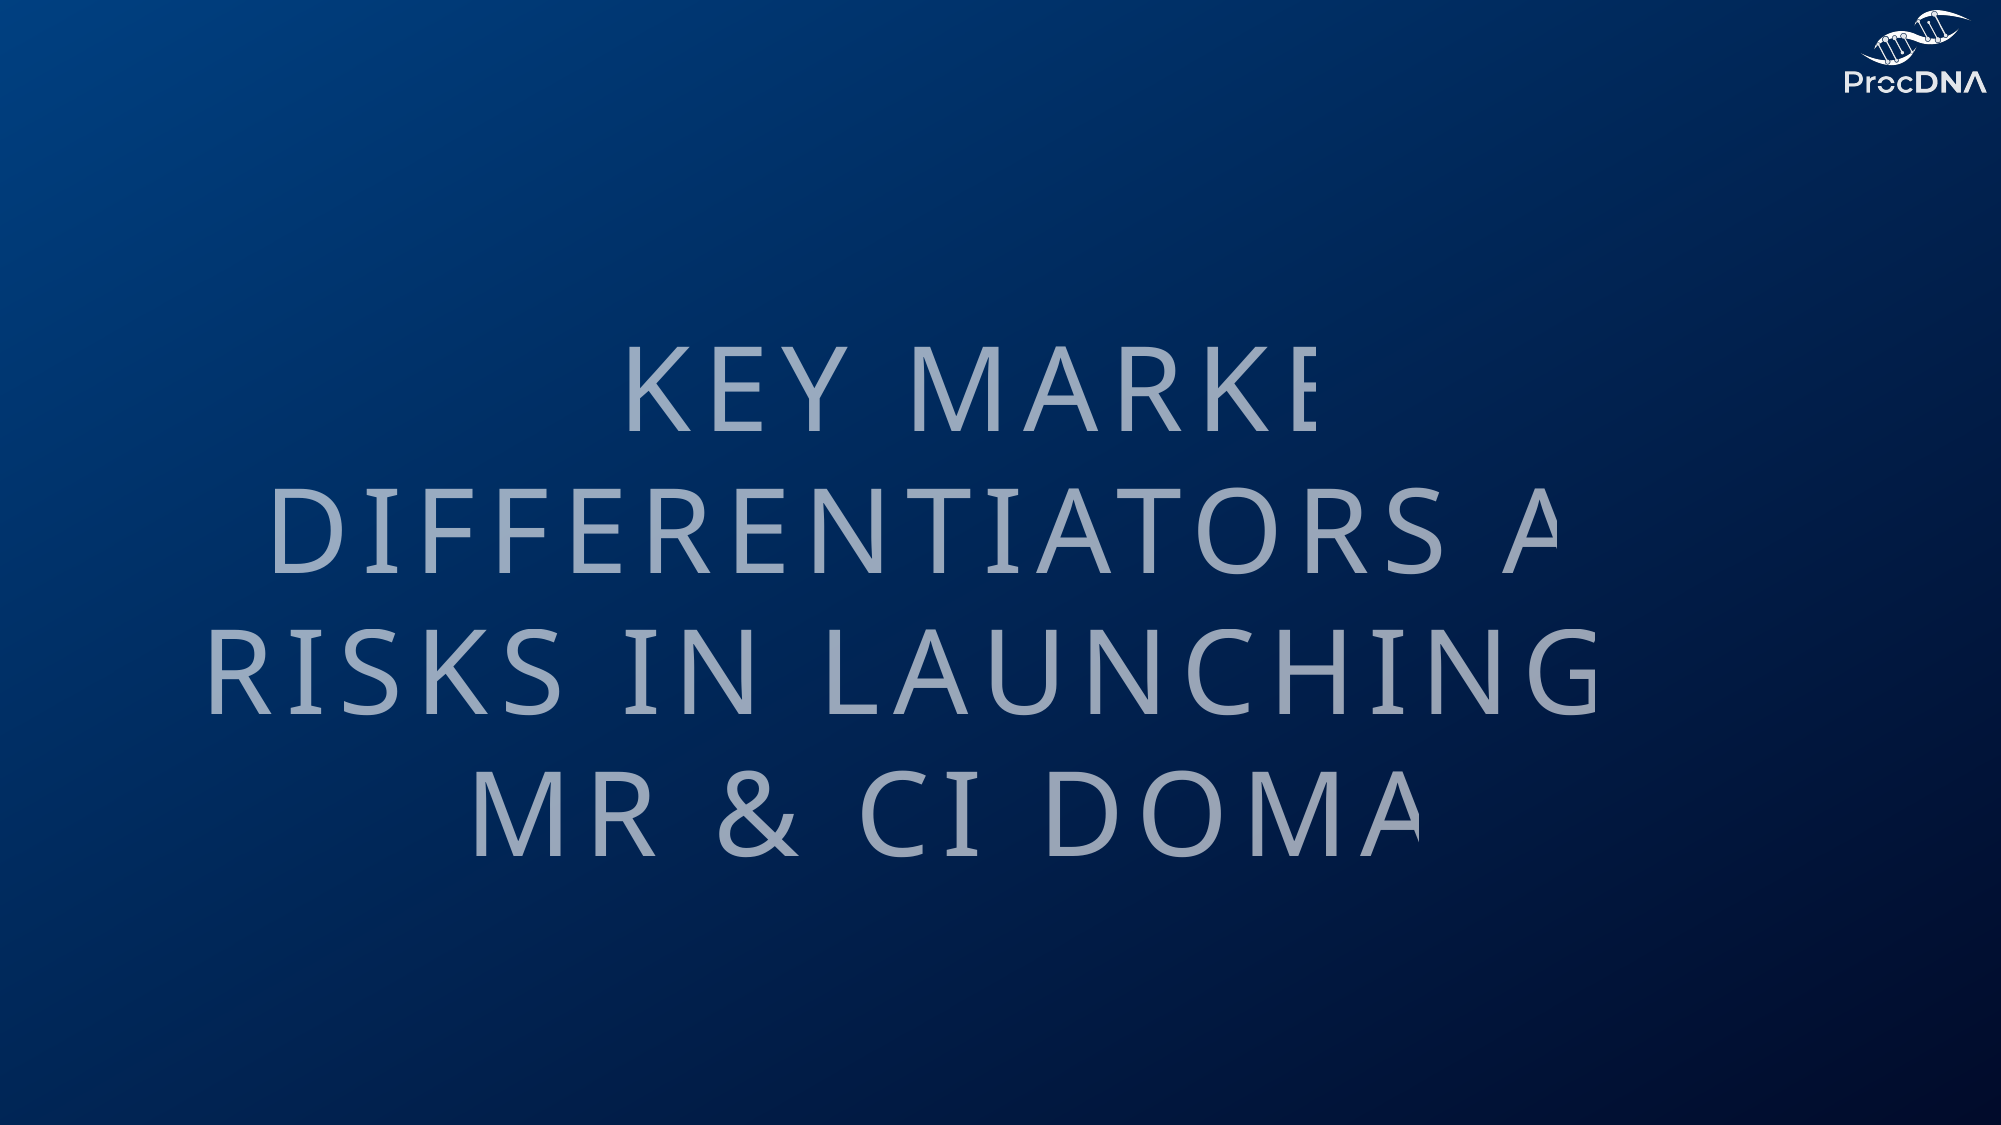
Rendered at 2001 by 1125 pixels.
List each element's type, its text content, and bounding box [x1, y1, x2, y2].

text_box KEY MARKET DIFFERENTIATORS AND RISKS IN LAUNCHING AN MR & CI DOMAIN [172, 313, 1885, 881]
text_box [0, 0, 2000, 1125]
picture [1844, 10, 1987, 93]
